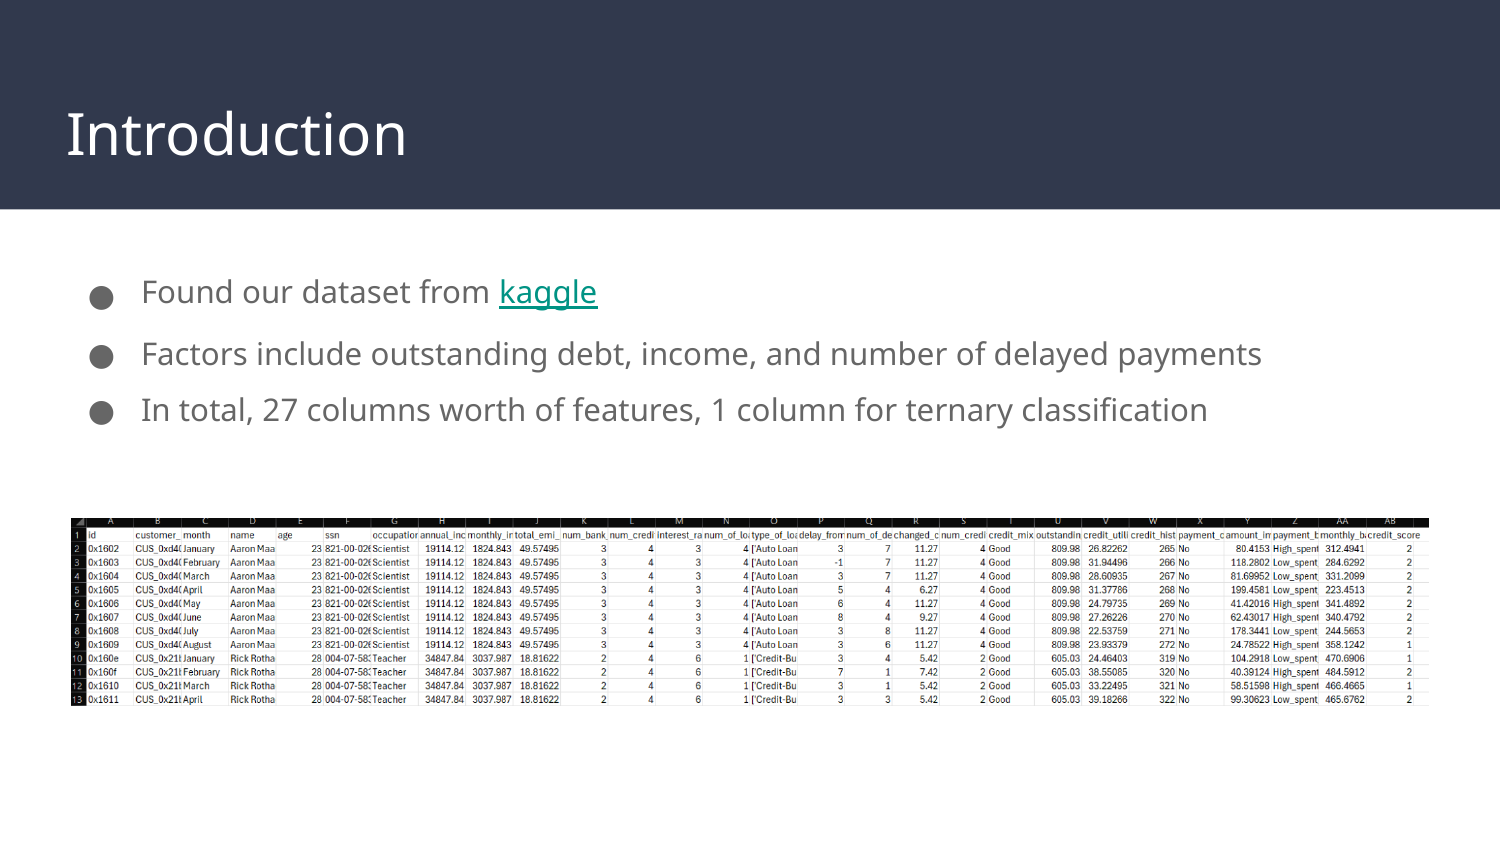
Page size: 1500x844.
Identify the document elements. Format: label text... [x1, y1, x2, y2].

picture [71, 518, 1429, 706]
title Introduction [51, 82, 1449, 185]
text_box Found our dataset from kaggle Factors include outstanding debt, income, and number of delayed payments In total, 27 columns worth of features, 1 column for ternary classification [51, 236, 1449, 479]
